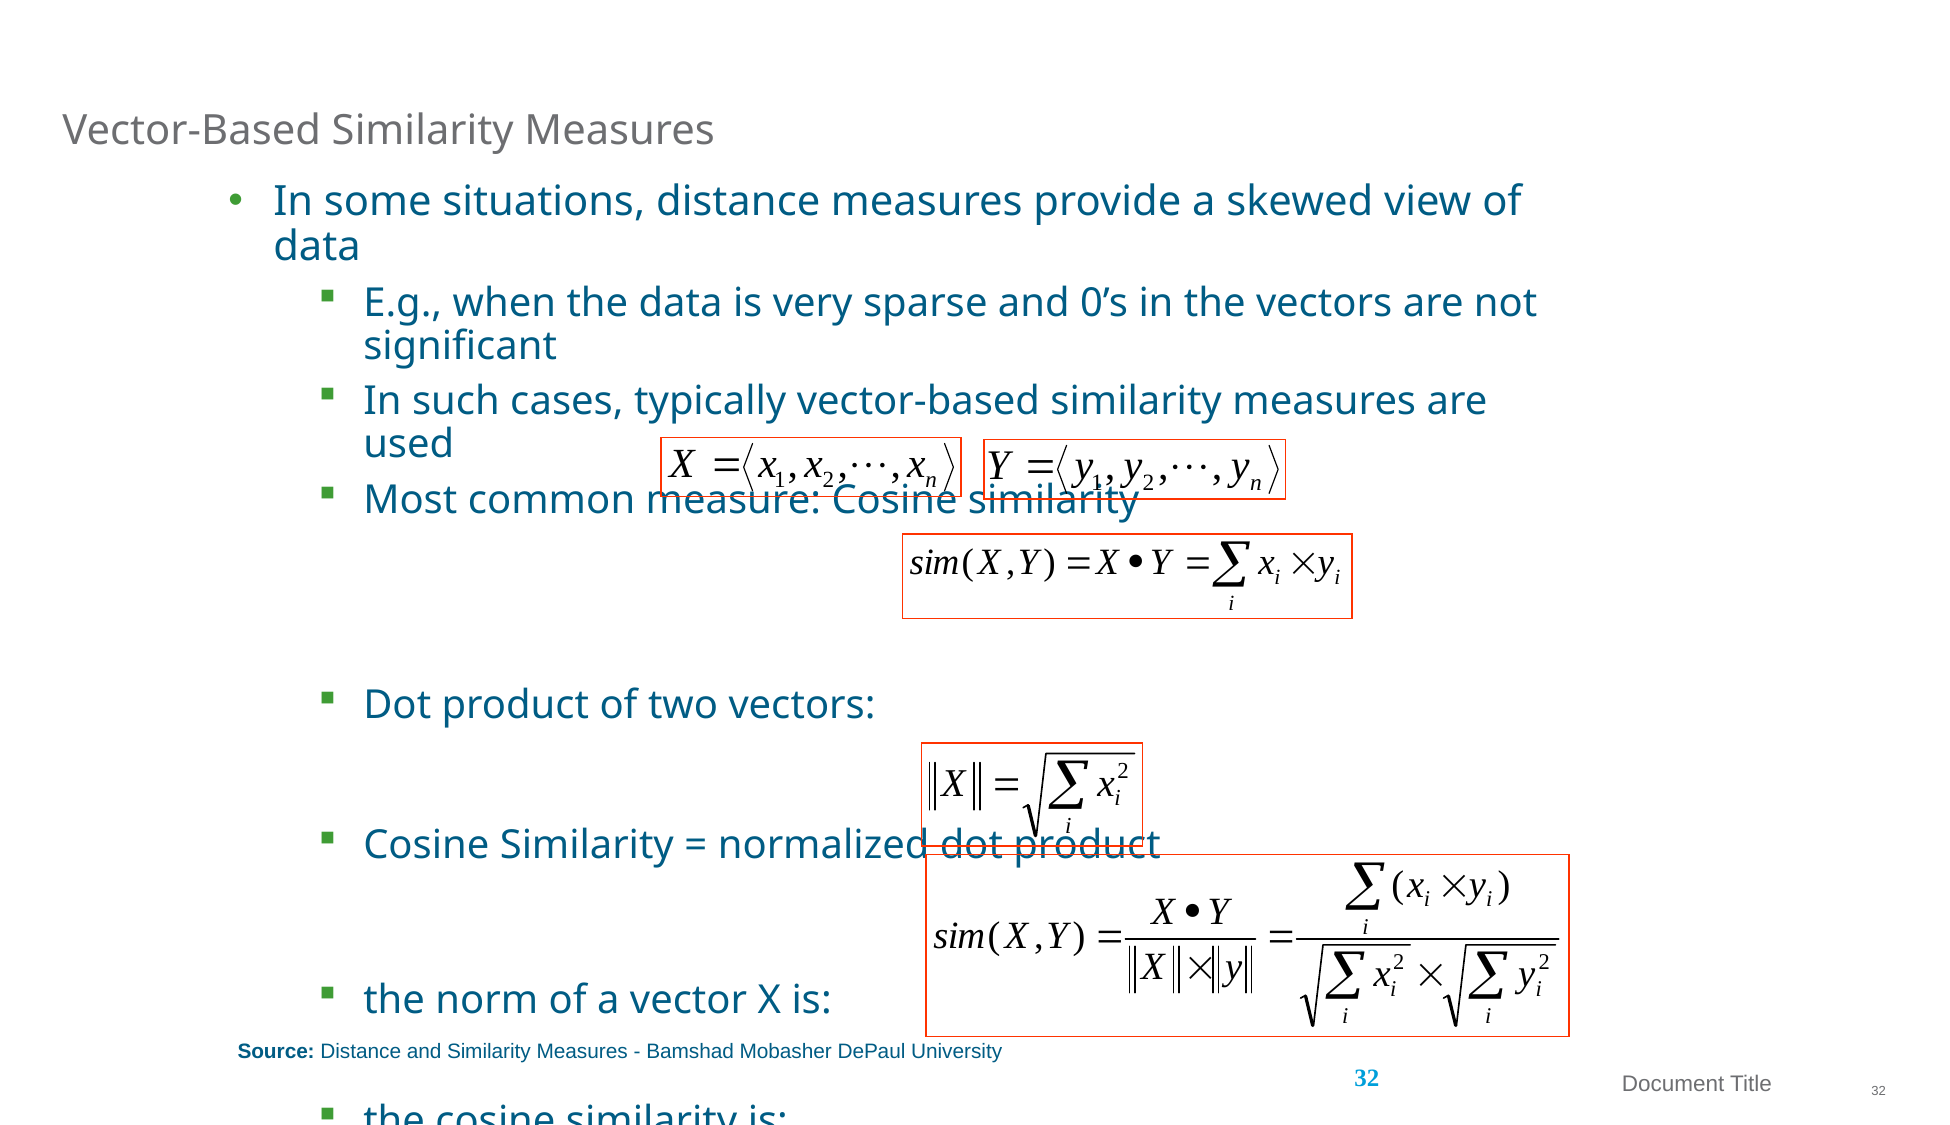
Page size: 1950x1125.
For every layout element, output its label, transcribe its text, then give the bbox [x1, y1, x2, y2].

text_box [661, 438, 961, 496]
list In some situations, distance measures provide a skewed view of data E.g., when the data is very sparse and 0’s in the vectors are not significant In such cases, typically vector-based similarity measures are used Most common measure: Cosine similarity Dot product of two vectors: Cosine Similarity = normalized dot product the norm of a vector X is: the cosine similarity is: [228, 179, 1579, 1005]
text_box Source: Distance and Similarity Measures - Bamshad Mobasher DePaul University [222, 1005, 1698, 1071]
slide_number 31 [1339, 1071, 1653, 1092]
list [903, 534, 1351, 618]
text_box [984, 440, 1285, 499]
title Vector-Based Similarity Measures [62, 53, 1500, 154]
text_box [921, 743, 1142, 846]
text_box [926, 855, 1569, 1036]
